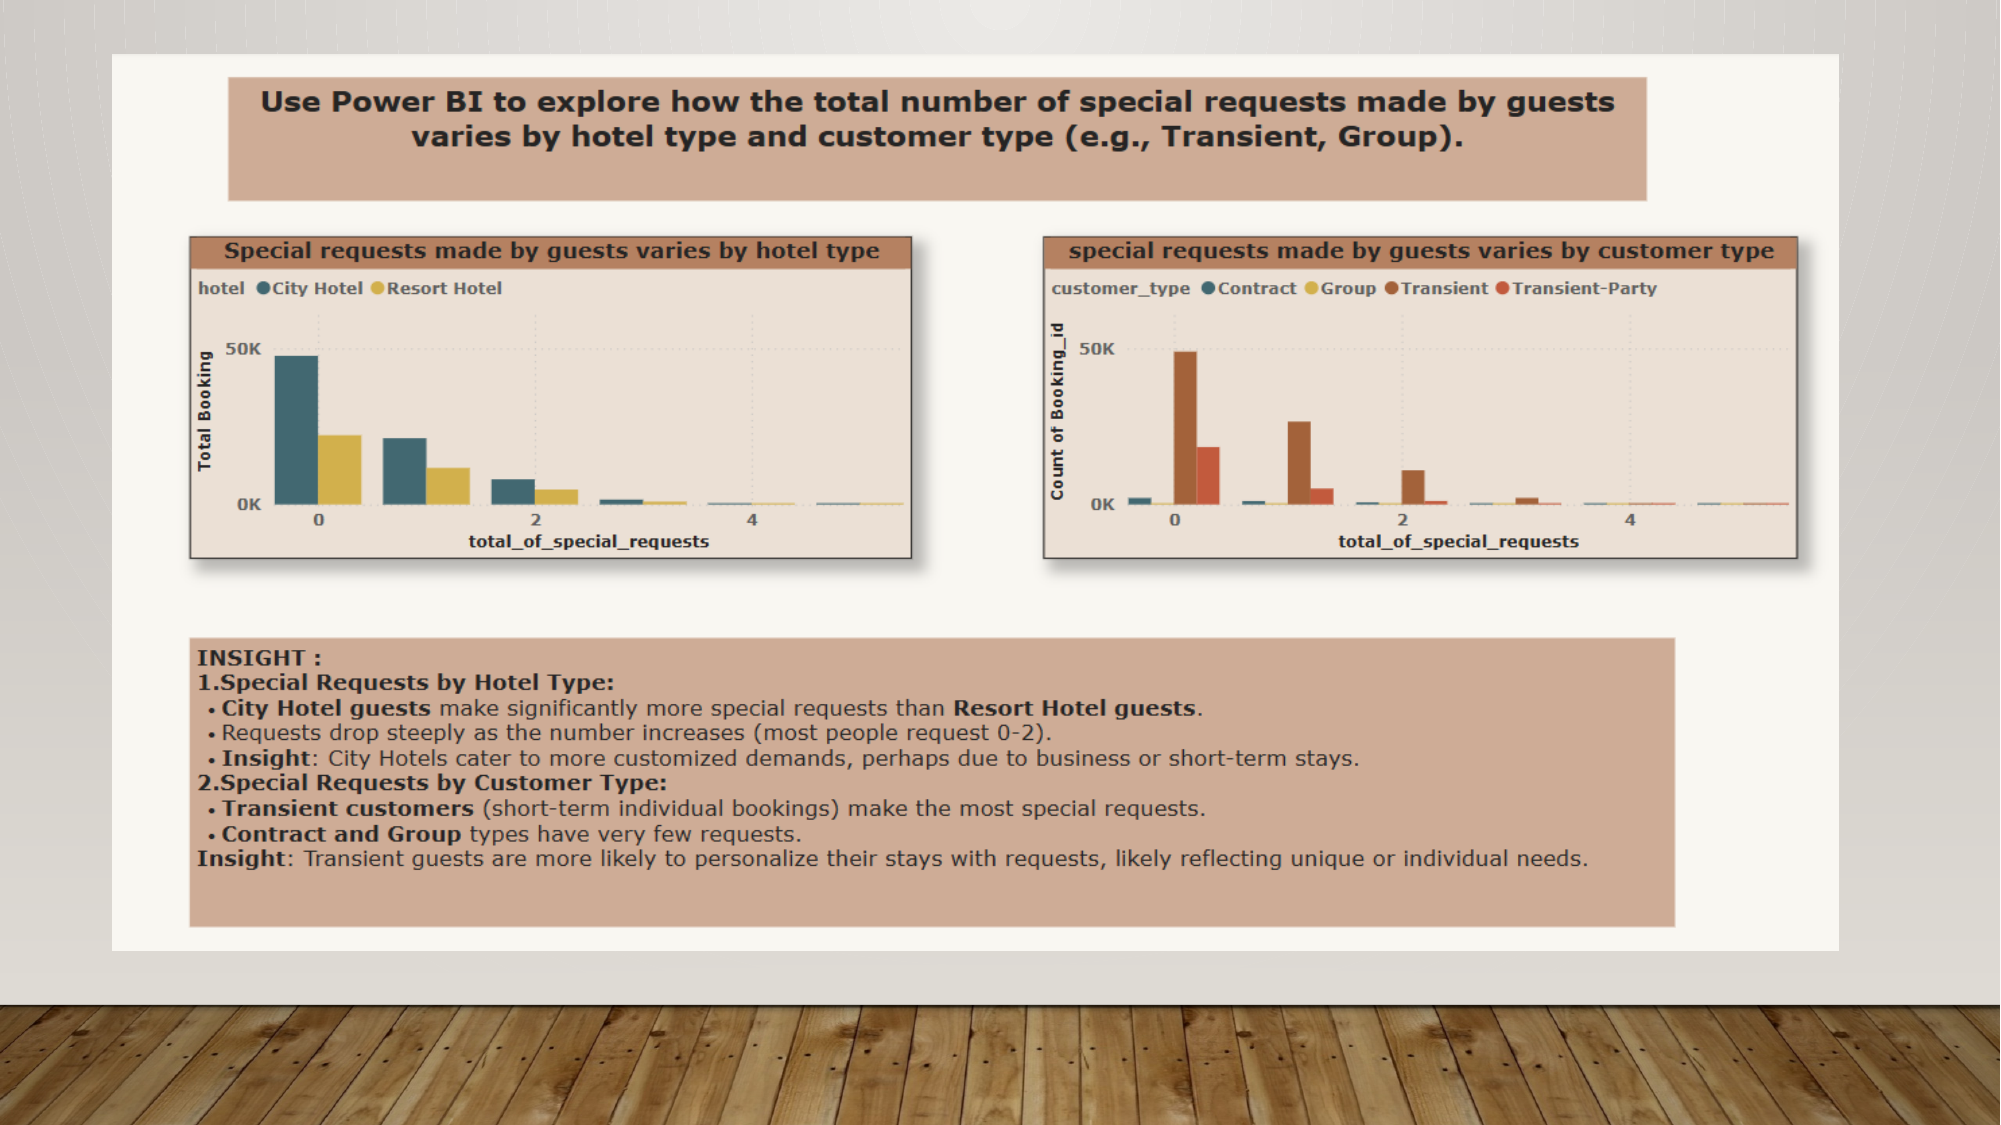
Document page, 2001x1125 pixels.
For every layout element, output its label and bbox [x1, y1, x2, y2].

picture [111, 53, 1839, 952]
picture [0, 1005, 2000, 1125]
